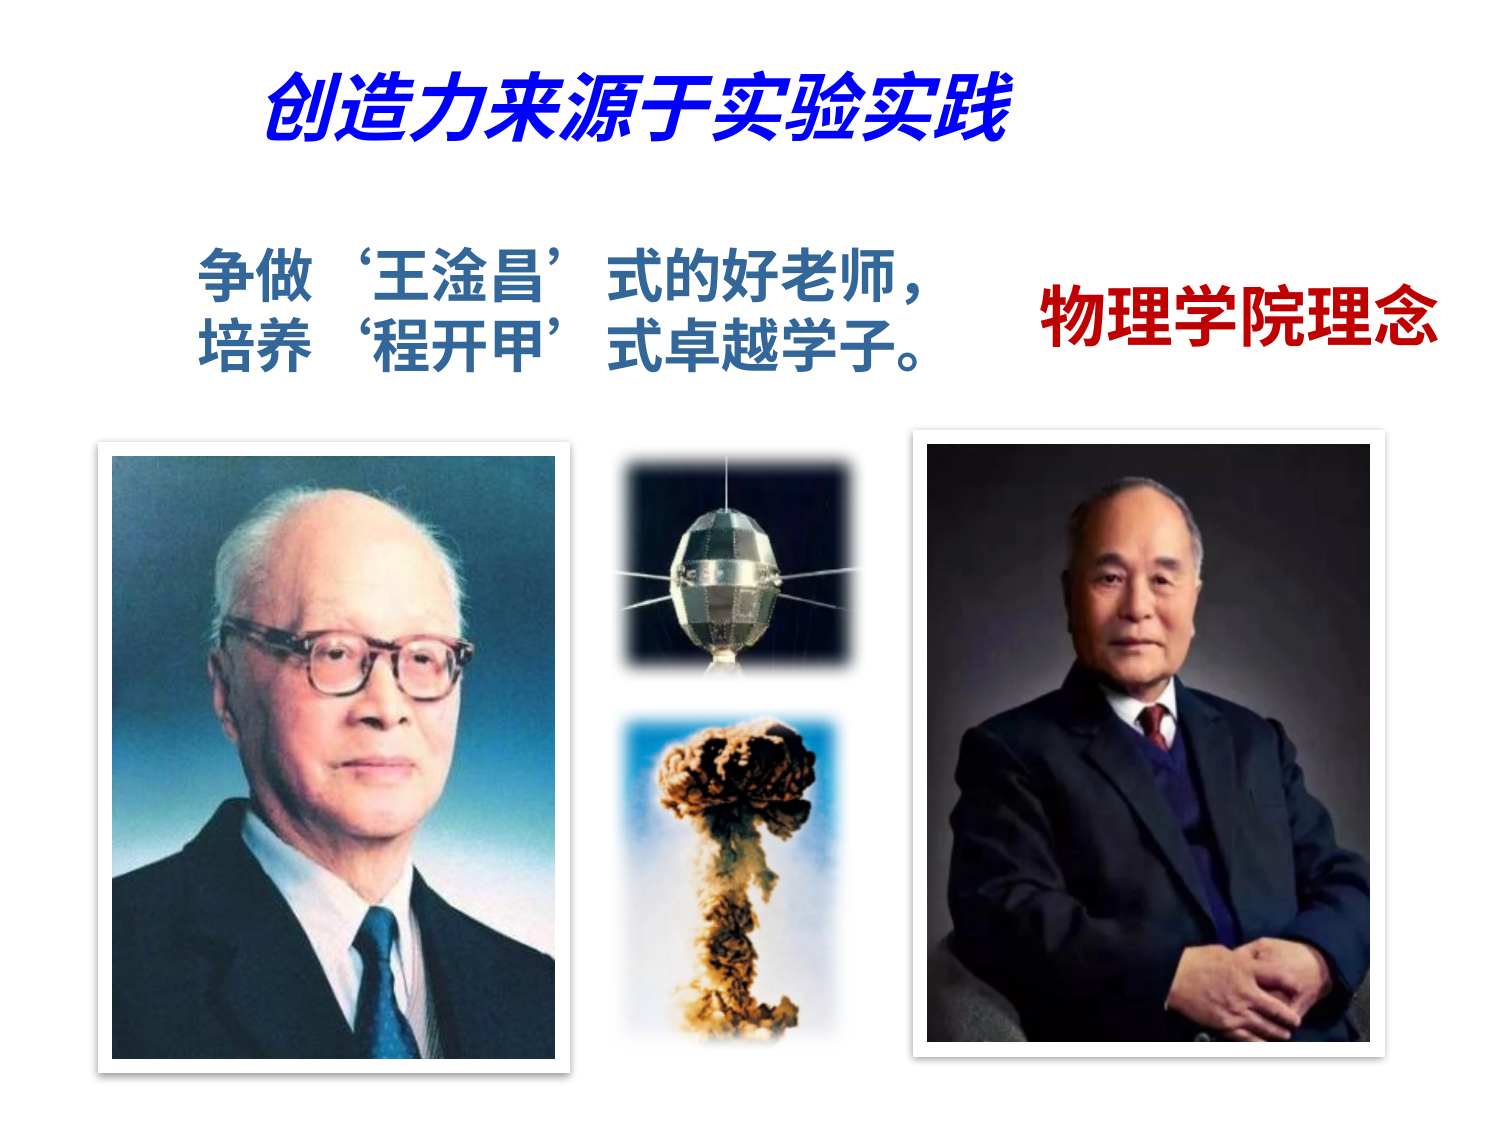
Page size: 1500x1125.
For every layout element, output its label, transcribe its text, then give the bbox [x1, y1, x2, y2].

picture [926, 444, 1371, 1043]
picture [608, 444, 868, 684]
picture [111, 455, 556, 1059]
text_box 创造力来源于实验实践 [241, 52, 1022, 158]
picture [607, 703, 852, 1053]
text_box 争做‘王淦昌’式的好老师， 培养‘程开甲’式卓越学子。 [183, 231, 1027, 387]
text_box 物理学院理念 [1024, 267, 1455, 362]
